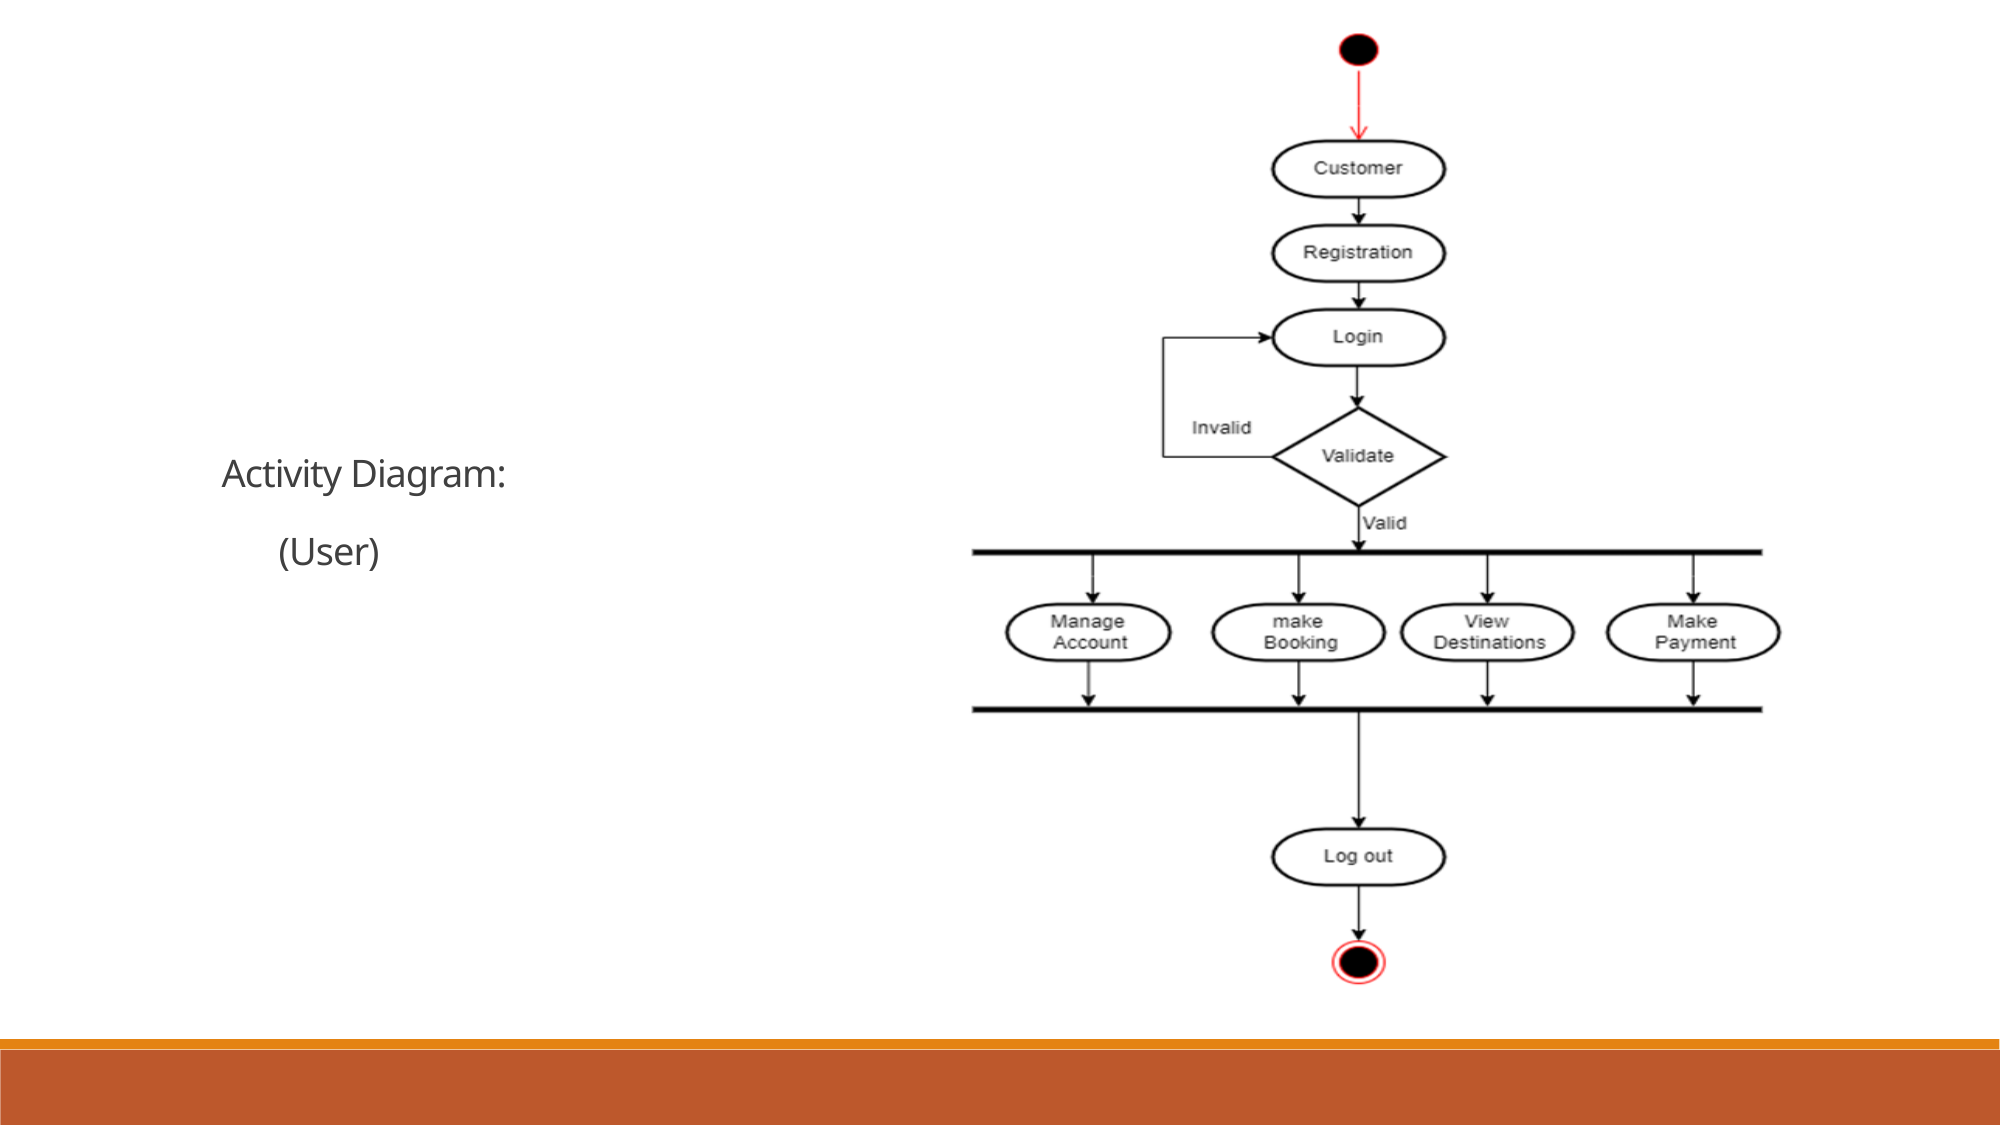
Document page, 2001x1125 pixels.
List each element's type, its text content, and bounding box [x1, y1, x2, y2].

picture [916, 4, 1833, 1011]
title Activity Diagram: (User) [206, 447, 904, 581]
